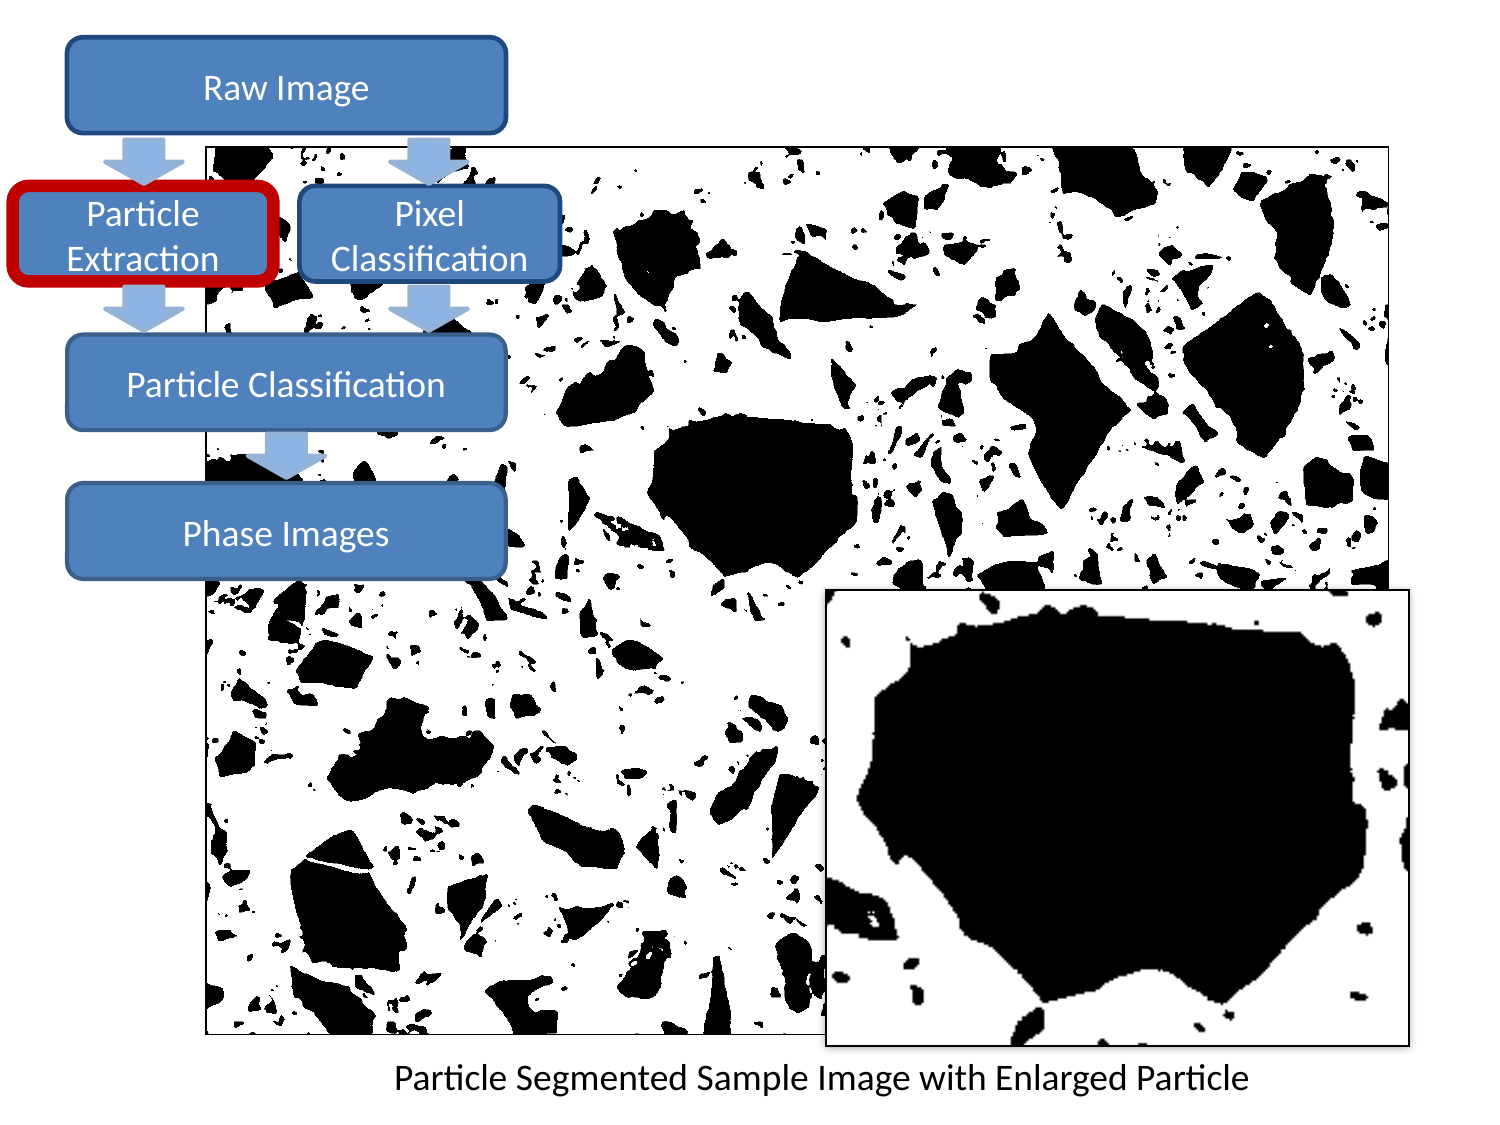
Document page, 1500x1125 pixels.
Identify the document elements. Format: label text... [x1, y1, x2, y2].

picture [206, 147, 1409, 1046]
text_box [12, 36, 561, 580]
text_box Particle Segmented Sample Image with Enlarged Particle [379, 1045, 1274, 1105]
